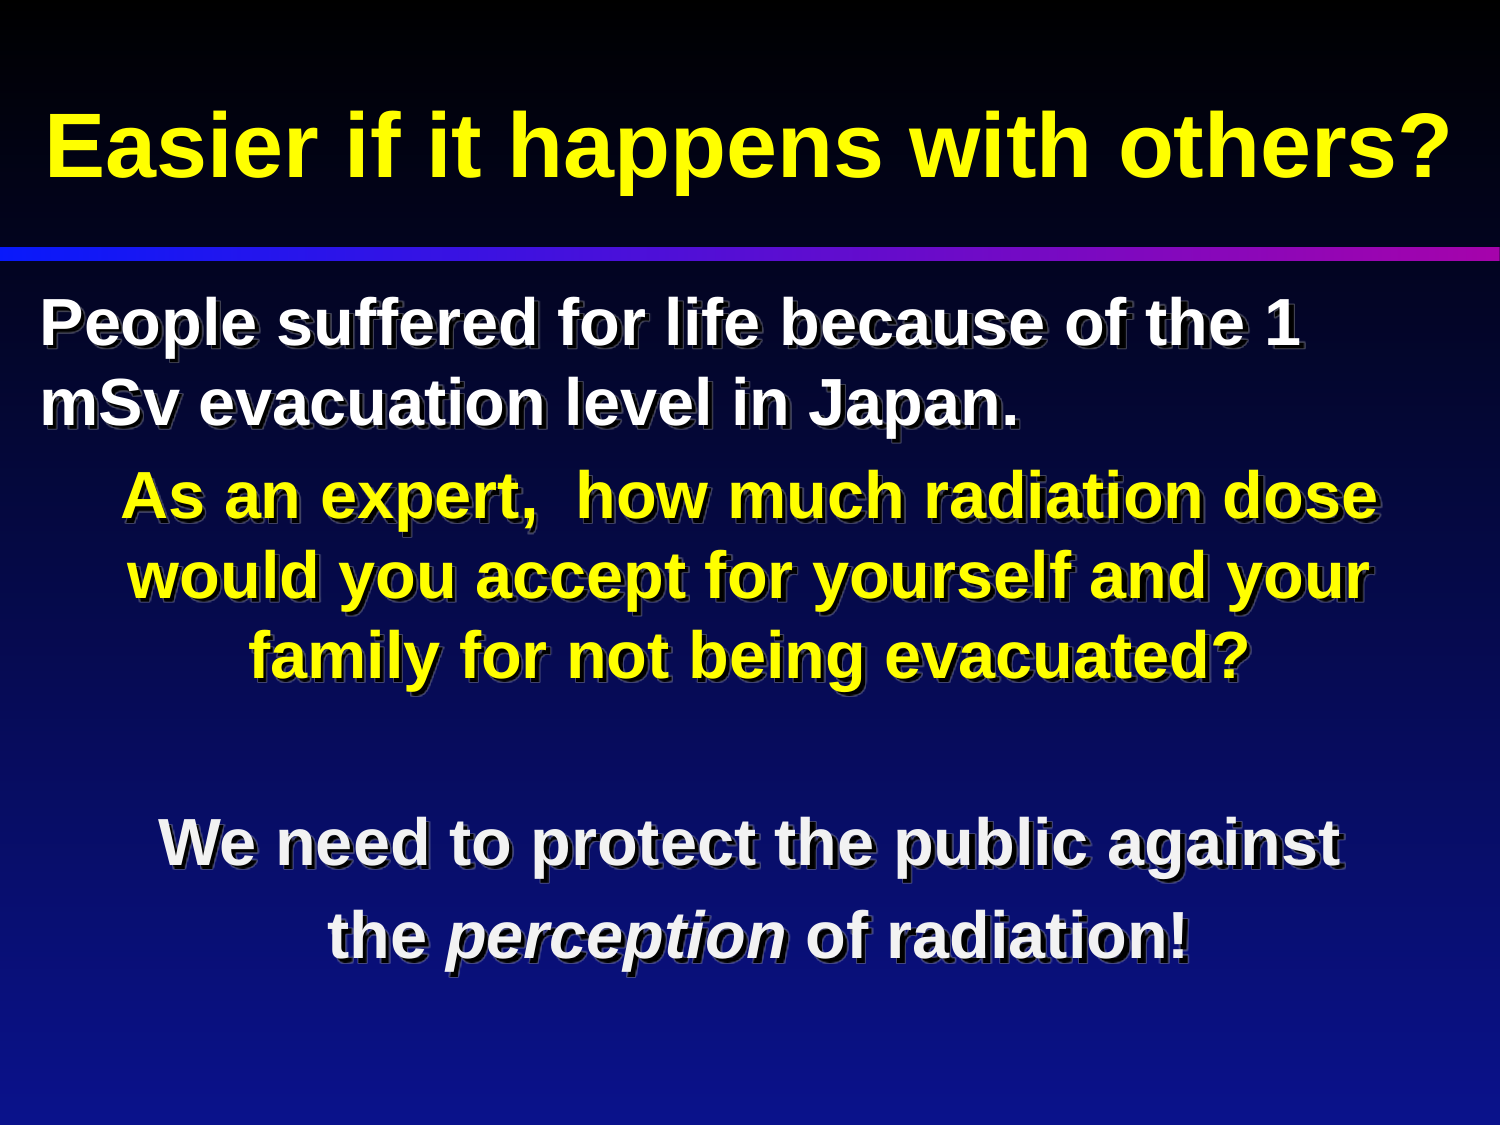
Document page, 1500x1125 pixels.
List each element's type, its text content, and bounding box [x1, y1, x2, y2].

title Easier if it happens with others? [24, 46, 1475, 235]
list People suffered for life because of the 1 mSv evacuation level in Japan. As an expert, how much radiation dose would you accept for yourself and your family for not being evacuated? We need to protect the public against the perception of radiation! [24, 271, 1476, 1091]
